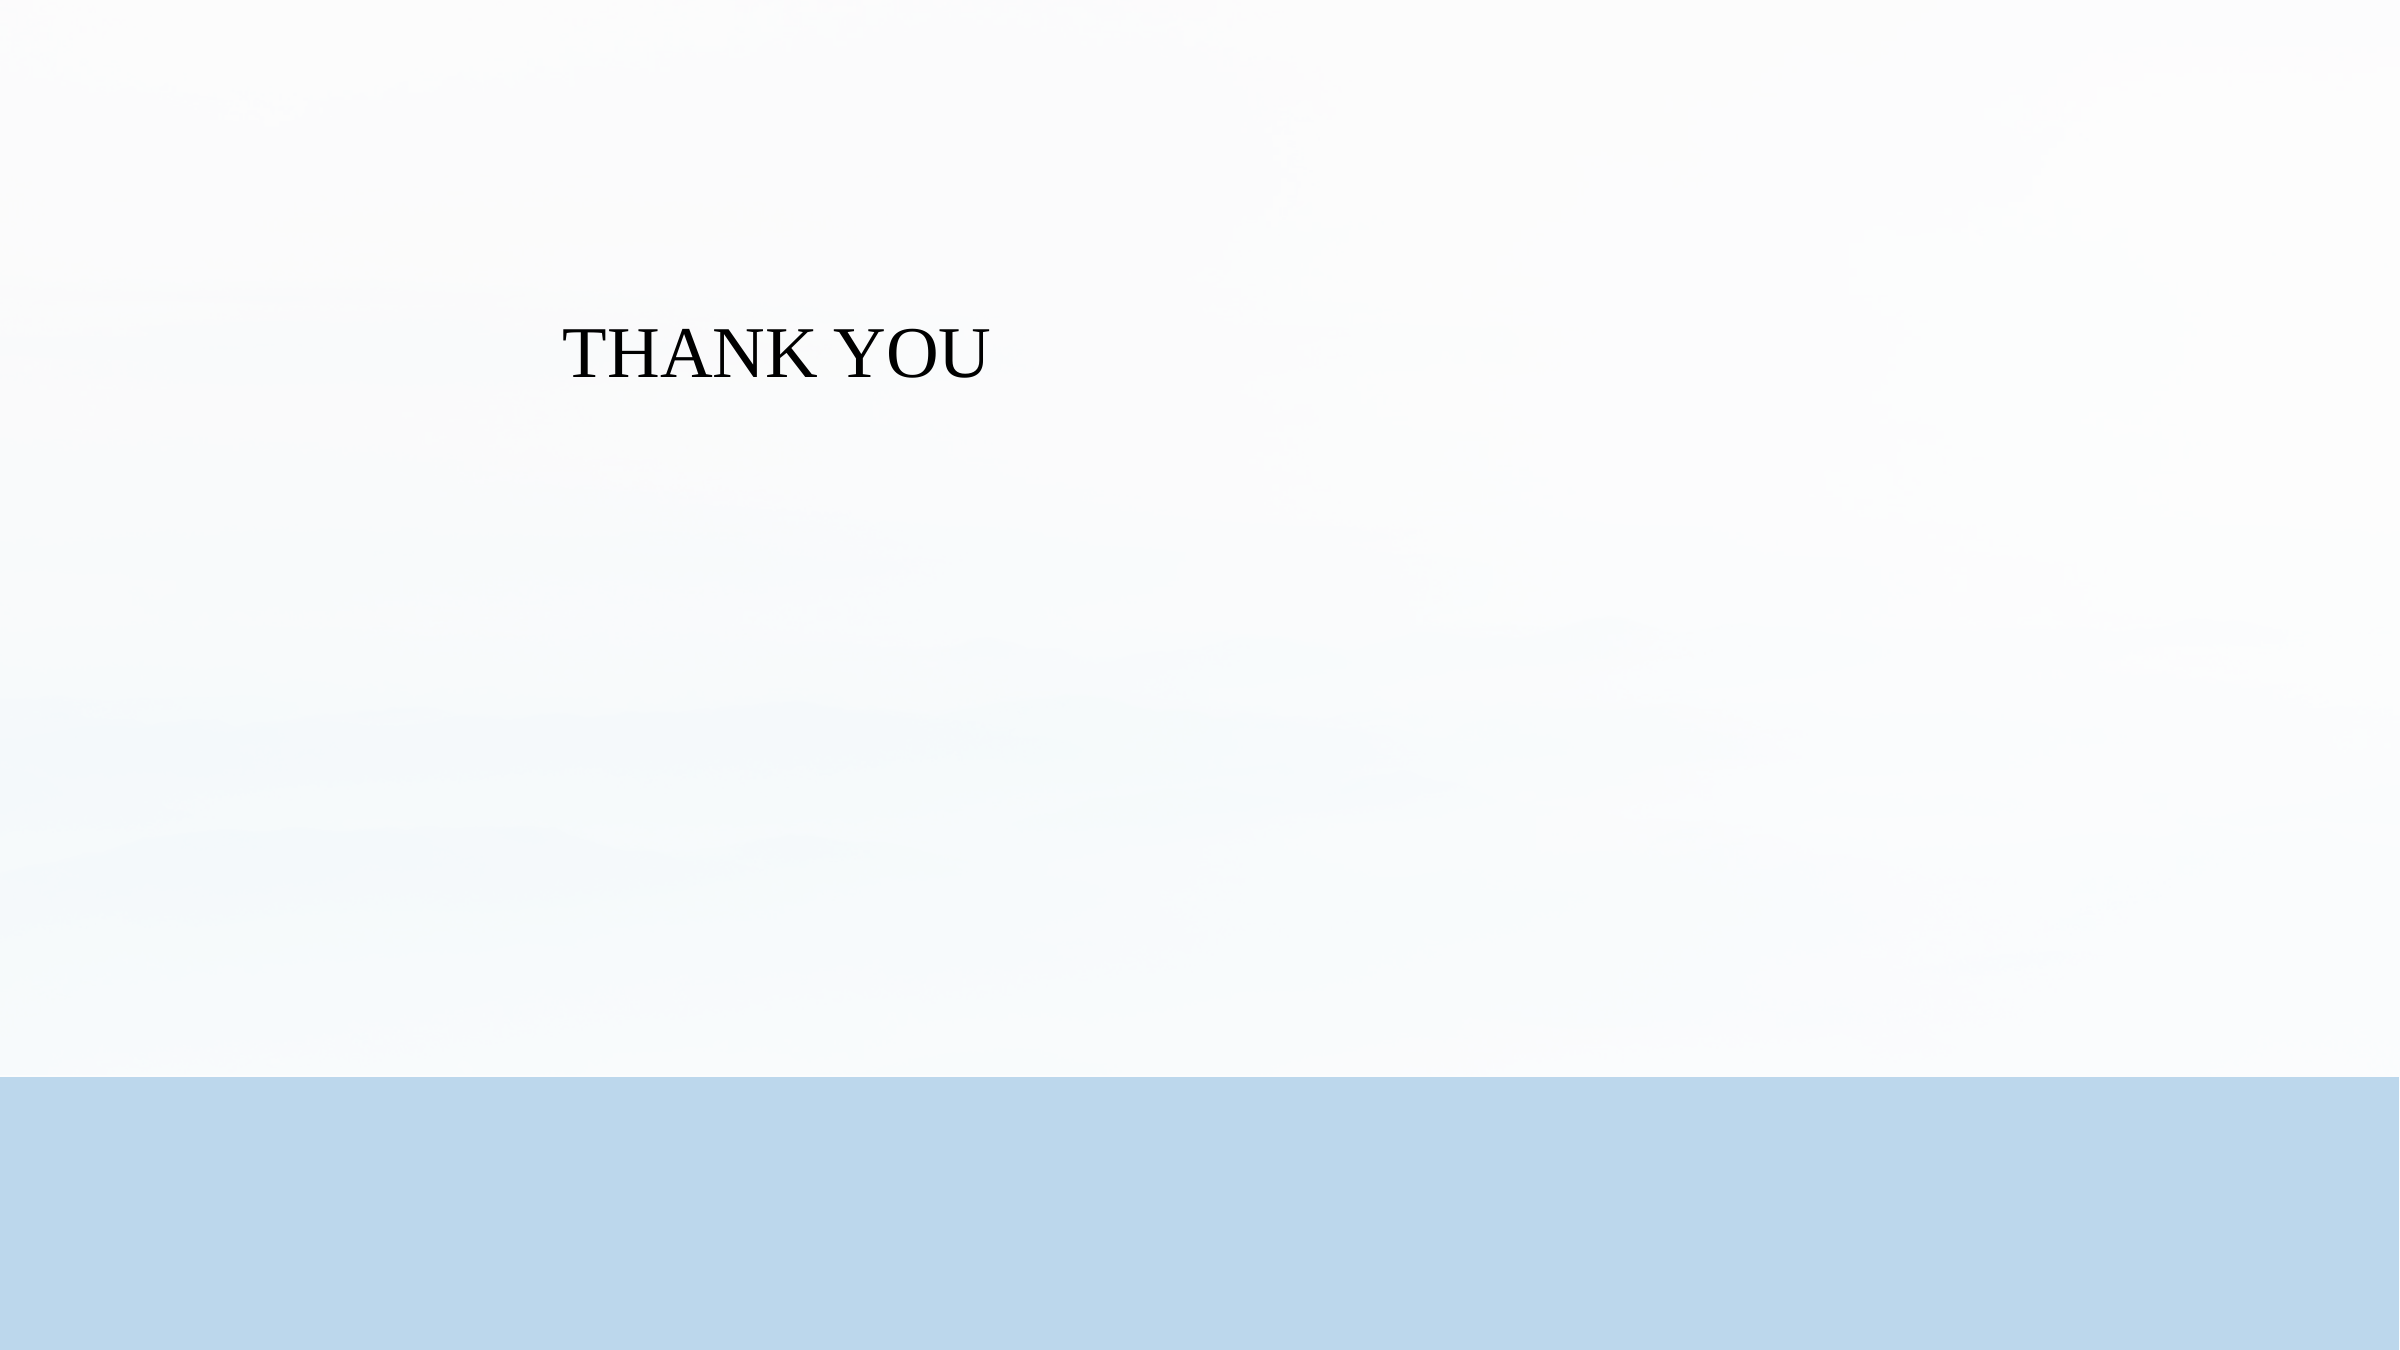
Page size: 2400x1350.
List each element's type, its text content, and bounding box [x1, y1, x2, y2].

text_box [0, 1075, 2400, 1350]
text_box THANK YOU [548, 253, 1969, 400]
